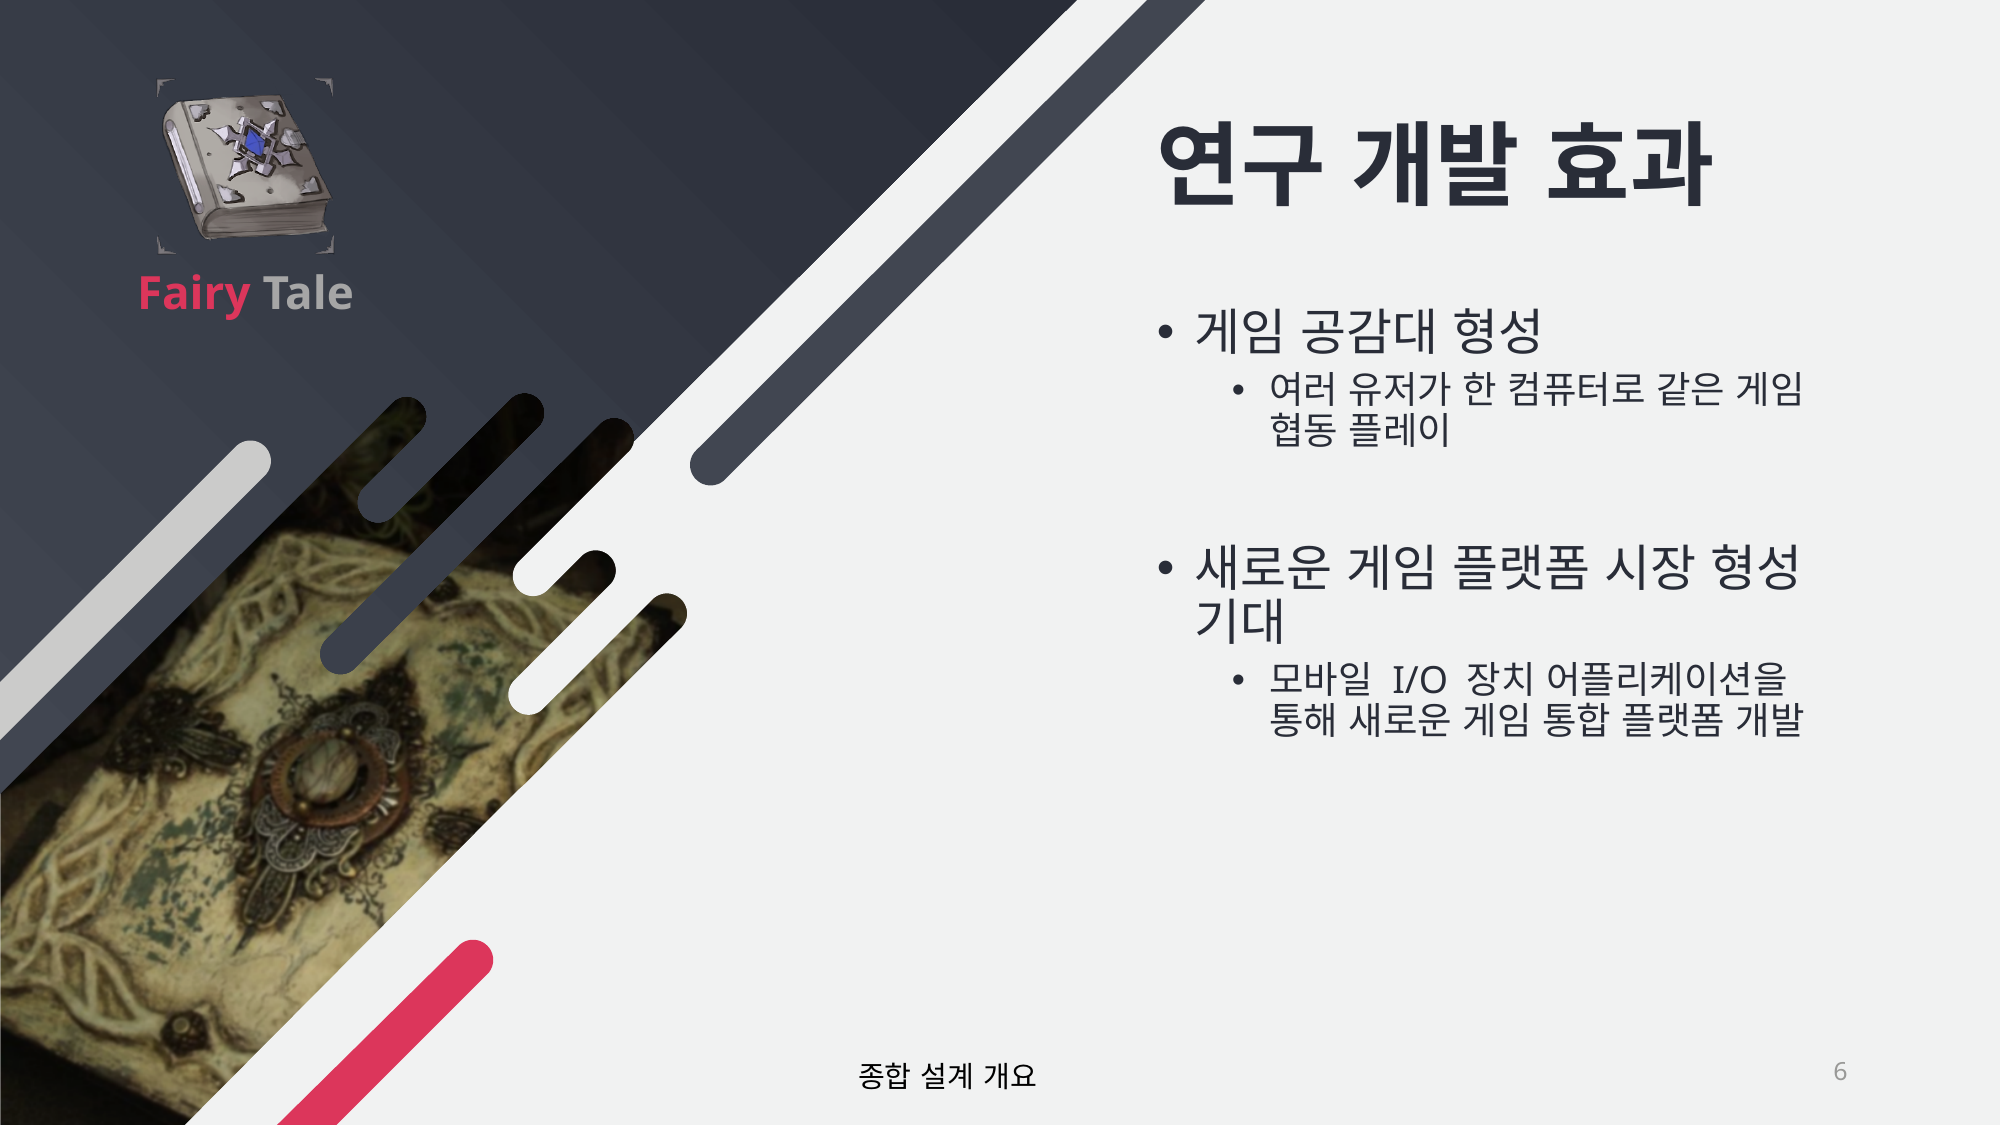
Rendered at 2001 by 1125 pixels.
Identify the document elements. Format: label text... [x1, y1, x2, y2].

picture [0, 393, 687, 1125]
footer 종합 설계 개요 [469, 1046, 1427, 1107]
picture [154, 74, 337, 257]
list 게임 공감대 형성 여러 유저가 한 컴퓨터로 같은 게임 협동 플레이 새로운 게임 플랫폼 시장 형성 기대 모바일 I/O 장치 어플리케이션을 통해 새로운 게임 통합 플랫폼 개발 [1141, 299, 1863, 1014]
title 연구 개발 효과 [1141, 59, 1863, 278]
slide_number 6 [1667, 1042, 1863, 1103]
text_box Fairy Tale [117, 256, 374, 327]
